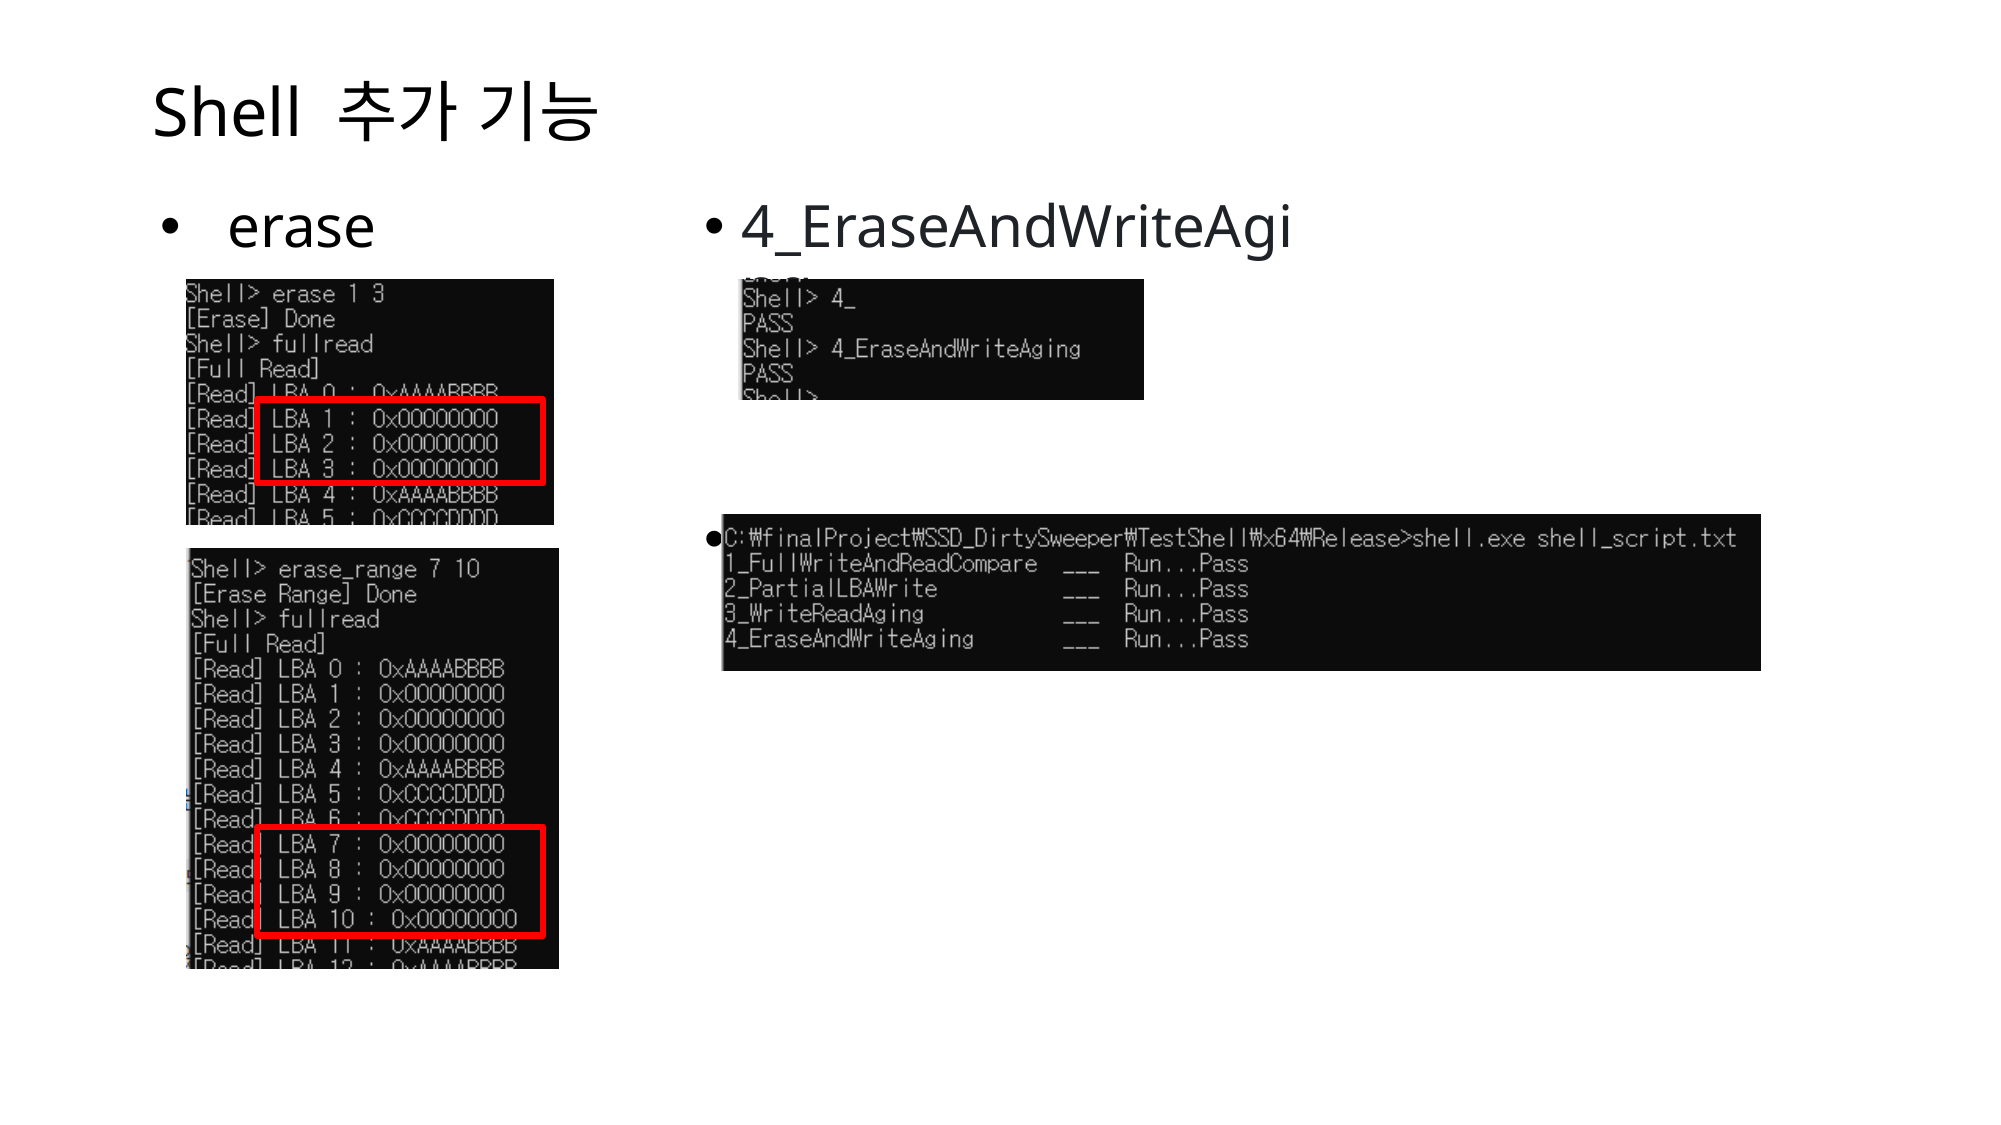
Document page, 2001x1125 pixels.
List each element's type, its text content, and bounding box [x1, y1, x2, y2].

list erase [137, 189, 690, 1014]
title Shell 추가 기능 [137, 59, 1863, 171]
picture [186, 279, 554, 525]
picture [186, 548, 559, 970]
picture [721, 513, 1762, 671]
picture [738, 279, 1144, 400]
text_box 4_EraseAndWriteAging Runner [689, 189, 1311, 996]
